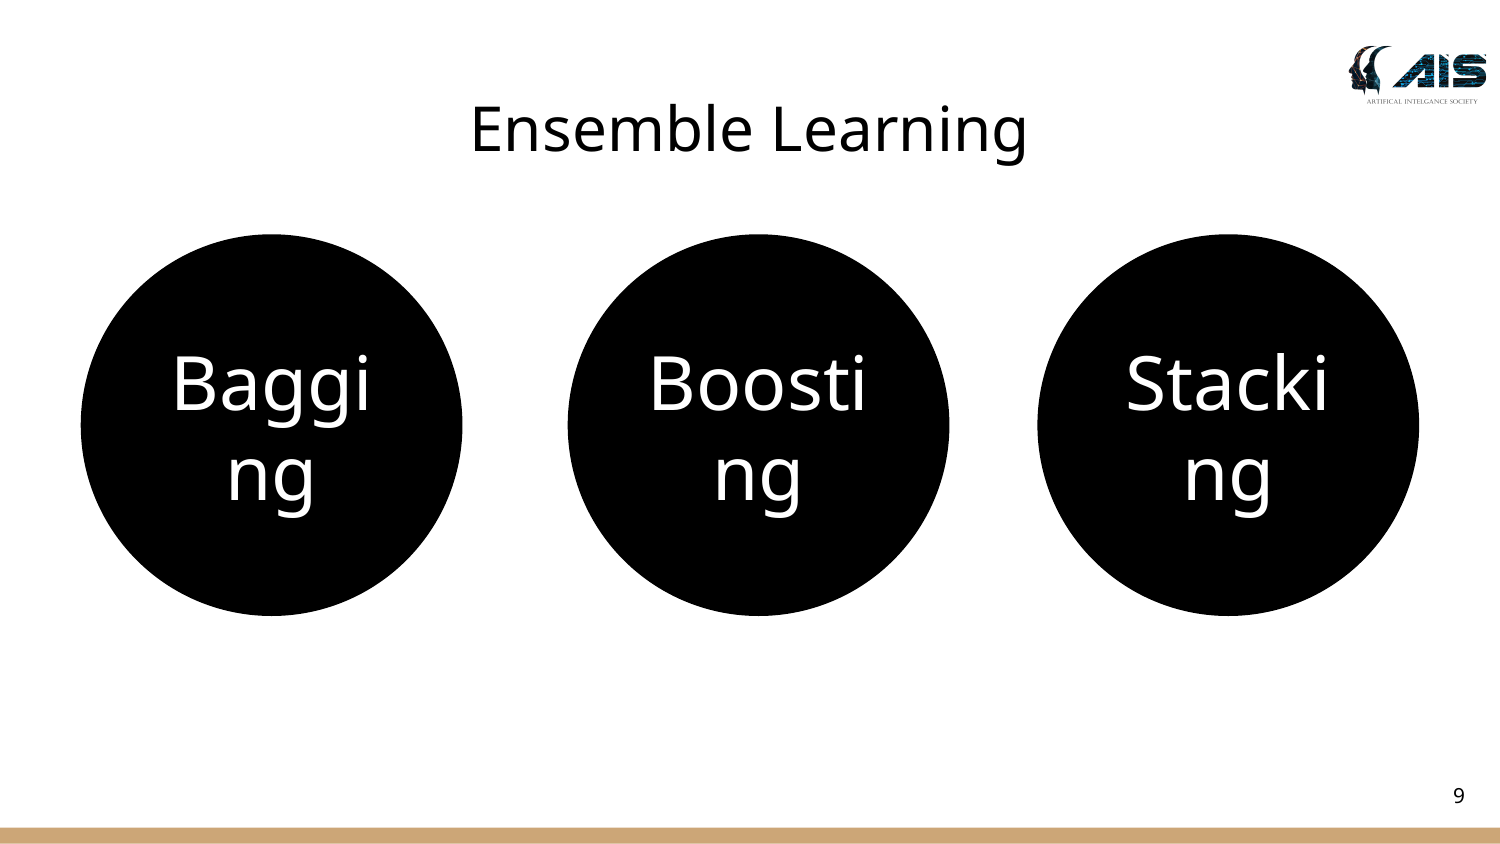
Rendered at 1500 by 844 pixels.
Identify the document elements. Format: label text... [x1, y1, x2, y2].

picture [1347, 0, 1500, 153]
title Ensemble Learning [441, 42, 1059, 179]
text_box Stacking [1035, 232, 1422, 619]
text_box Boosting [565, 232, 952, 619]
text_box Bagging [78, 232, 465, 619]
slide_number 9 [1389, 764, 1480, 830]
